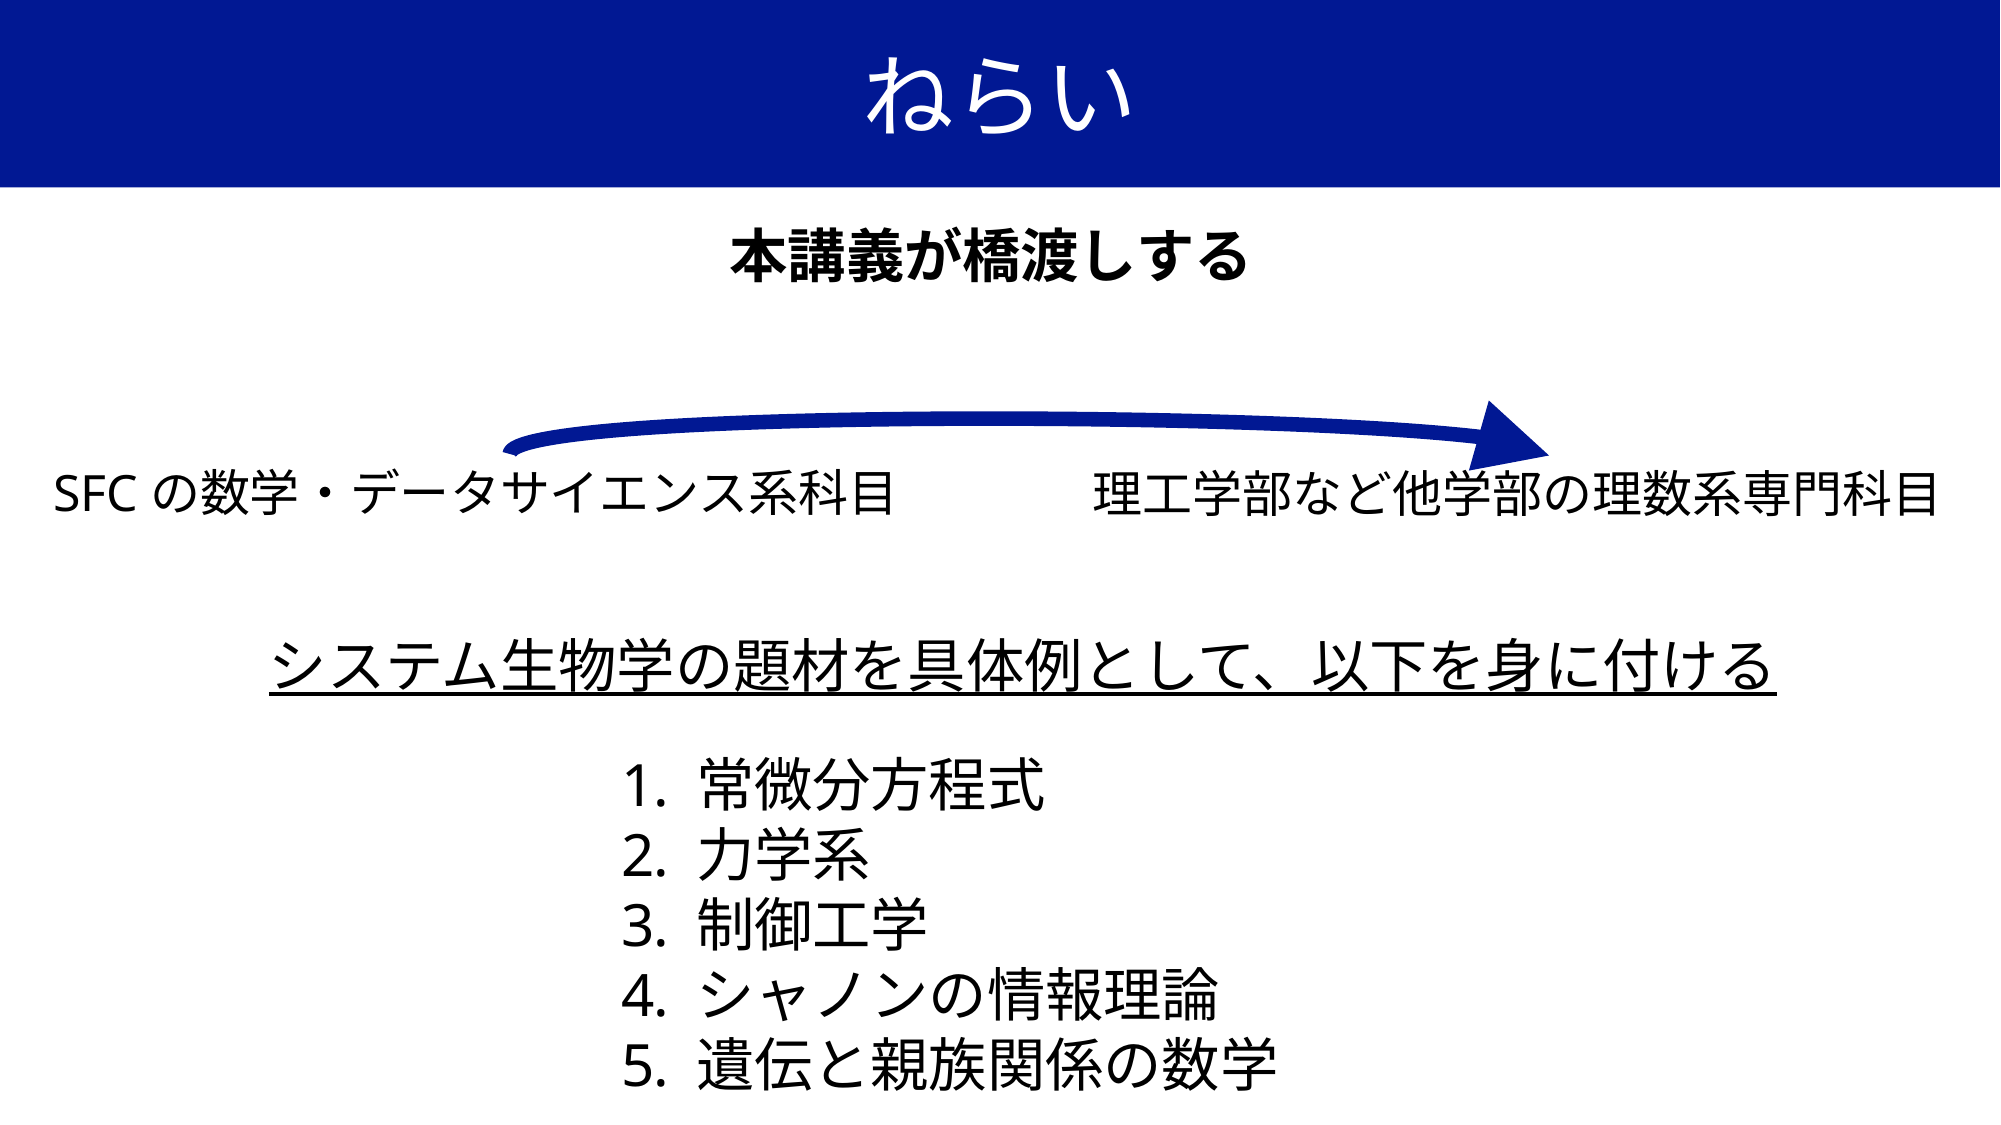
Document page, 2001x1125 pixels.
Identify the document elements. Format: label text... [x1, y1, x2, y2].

text_box SFCの数学・データサイエンス系科目 [38, 453, 982, 529]
title ねらい [0, 0, 1023, 188]
text_box システム生物学の題材を具体例として、以下を身に付ける [254, 621, 1023, 707]
title ねらい [1036, 0, 2000, 188]
text_box 理工学部など他学部の理数系専門科目 [1077, 455, 2000, 531]
text_box 常微分方程式 力学系 制御工学 シャノンの情報理論 遺伝と親族関係の数学 [606, 740, 1549, 1106]
text_box 本講義が橋渡しする [1036, 212, 1284, 297]
text_box システム生物学の題材を具体例として、以下を身に付ける [1036, 621, 1817, 707]
text_box 本講義が橋渡しする [714, 212, 1023, 297]
